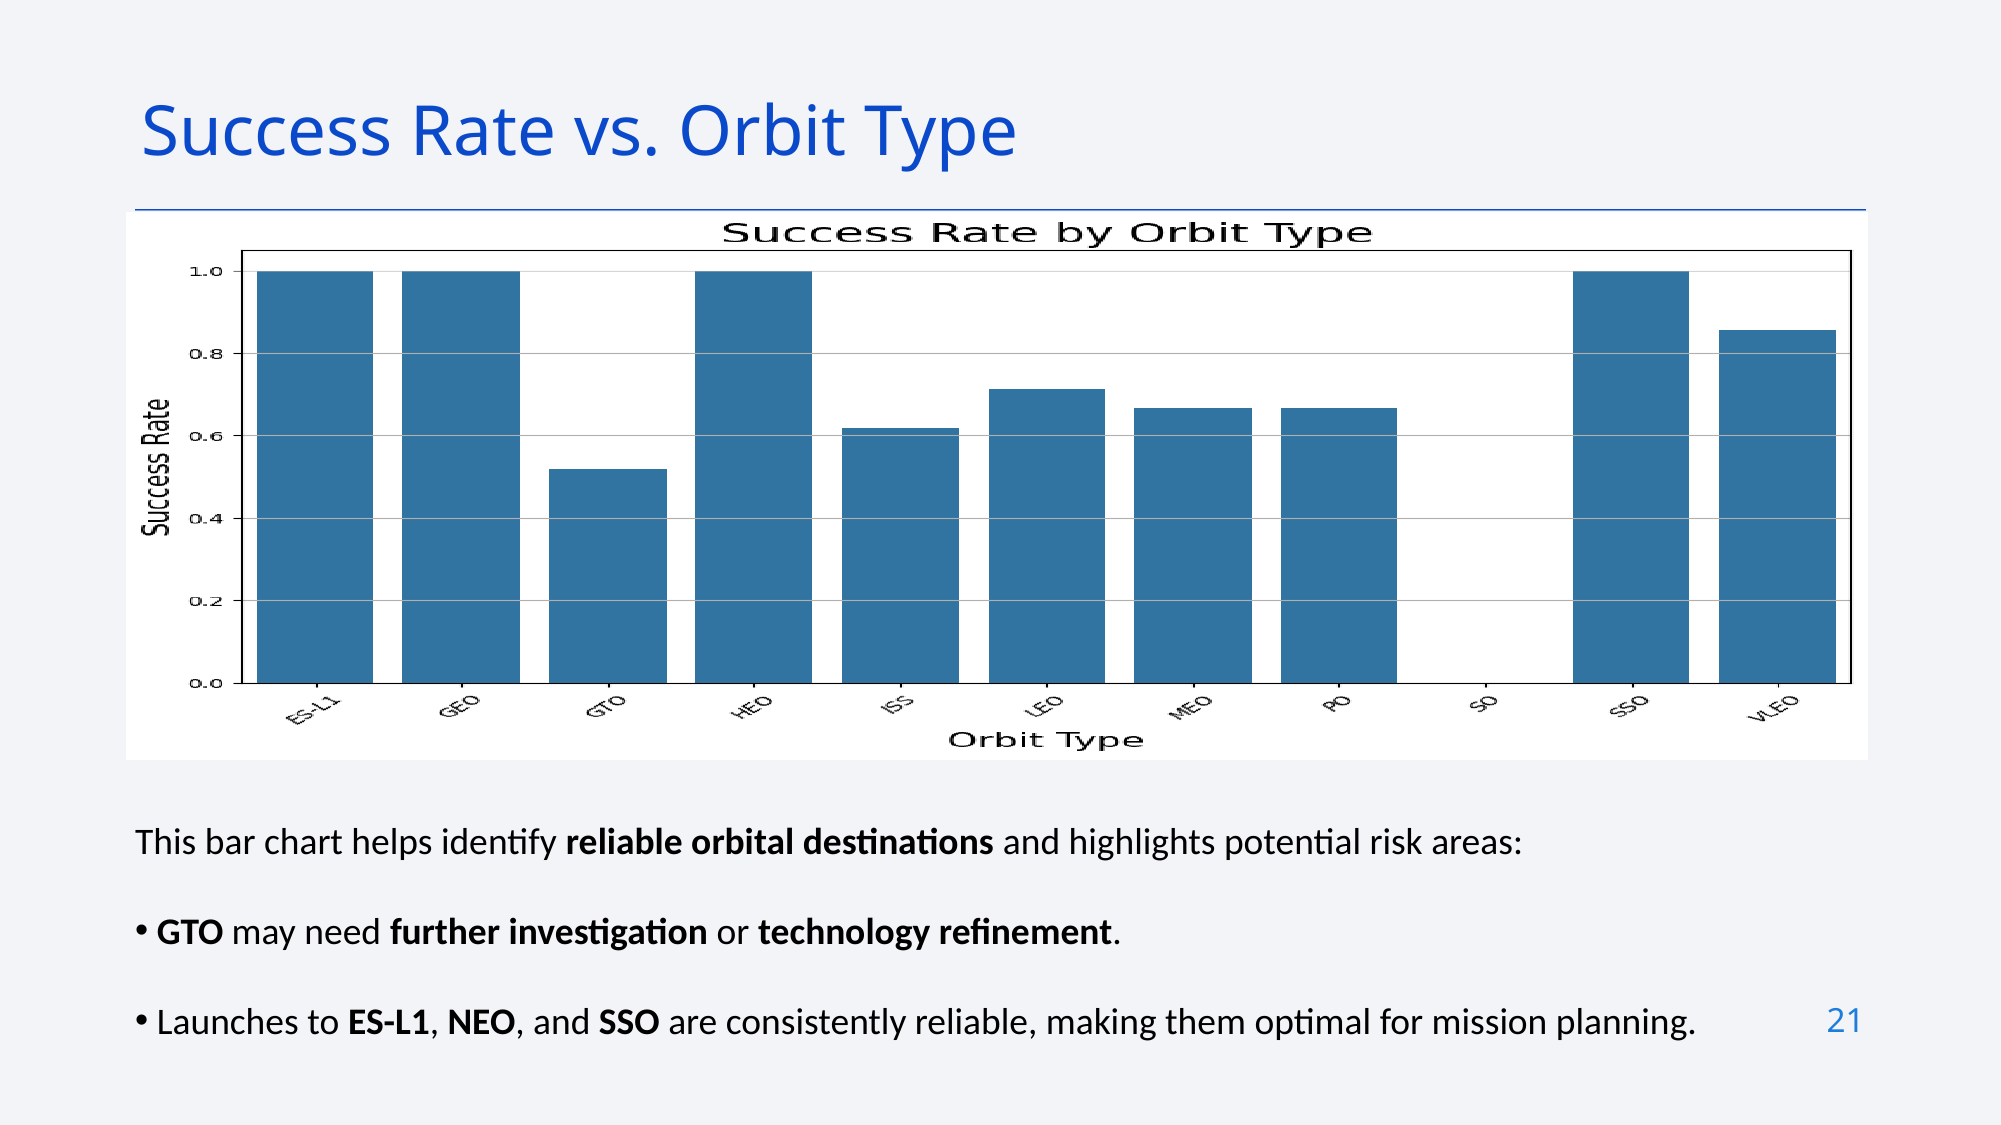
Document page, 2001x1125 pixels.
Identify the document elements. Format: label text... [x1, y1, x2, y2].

picture [0, 0, 2001, 1125]
text_box Success Rate vs. Orbit Type [126, 88, 1852, 179]
slide_number 21 [1429, 988, 1880, 1055]
text_box This bar chart helps identify reliable orbital destinations and highlights potential risk areas: GTO may need further investigation or technology refinement. Launches to ES-L1, NEO, and SSO are consistently reliable, making them optimal for mission planning. [120, 810, 1826, 1050]
